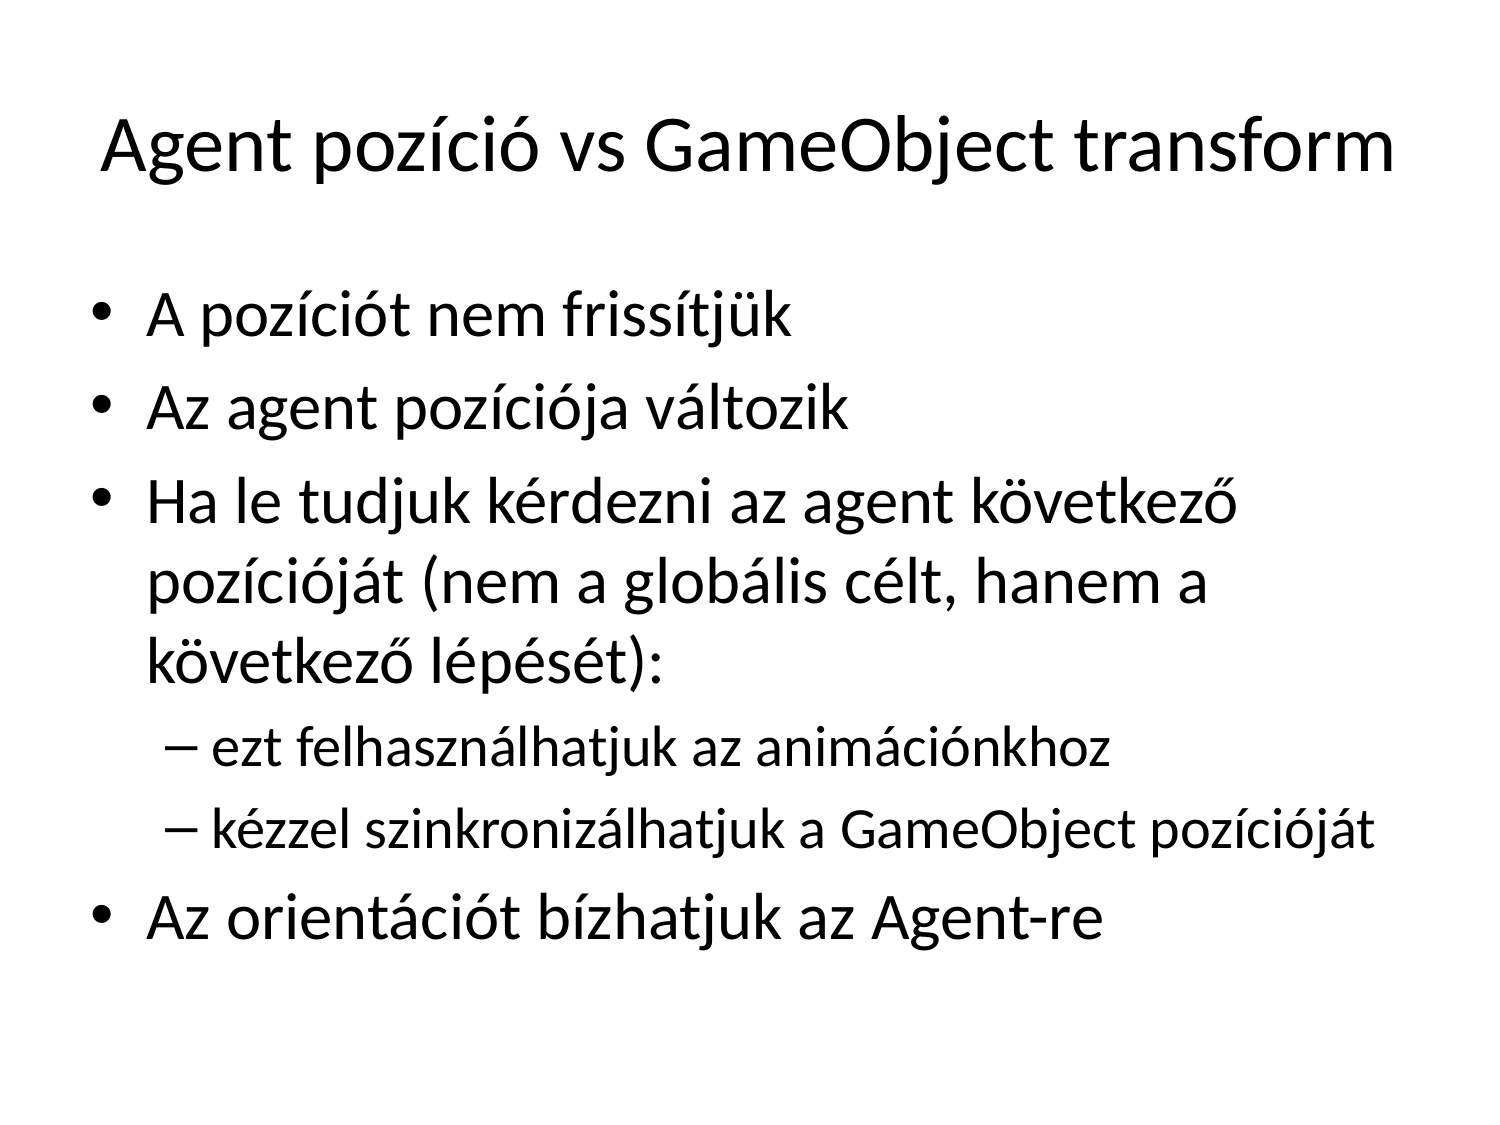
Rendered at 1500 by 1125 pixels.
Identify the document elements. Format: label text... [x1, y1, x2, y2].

title Agent pozíció vs GameObject transform [75, 45, 1425, 233]
list A pozíciót nem frissítjük Az agent pozíciója változik Ha le tudjuk kérdezni az agent következő pozícióját (nem a globális célt, hanem a következő lépését): ezt felhasználhatjuk az animációnkhoz kézzel szinkronizálhatjuk a GameObject pozícióját Az orientációt bízhatjuk az Agent-re [75, 262, 1425, 1005]
